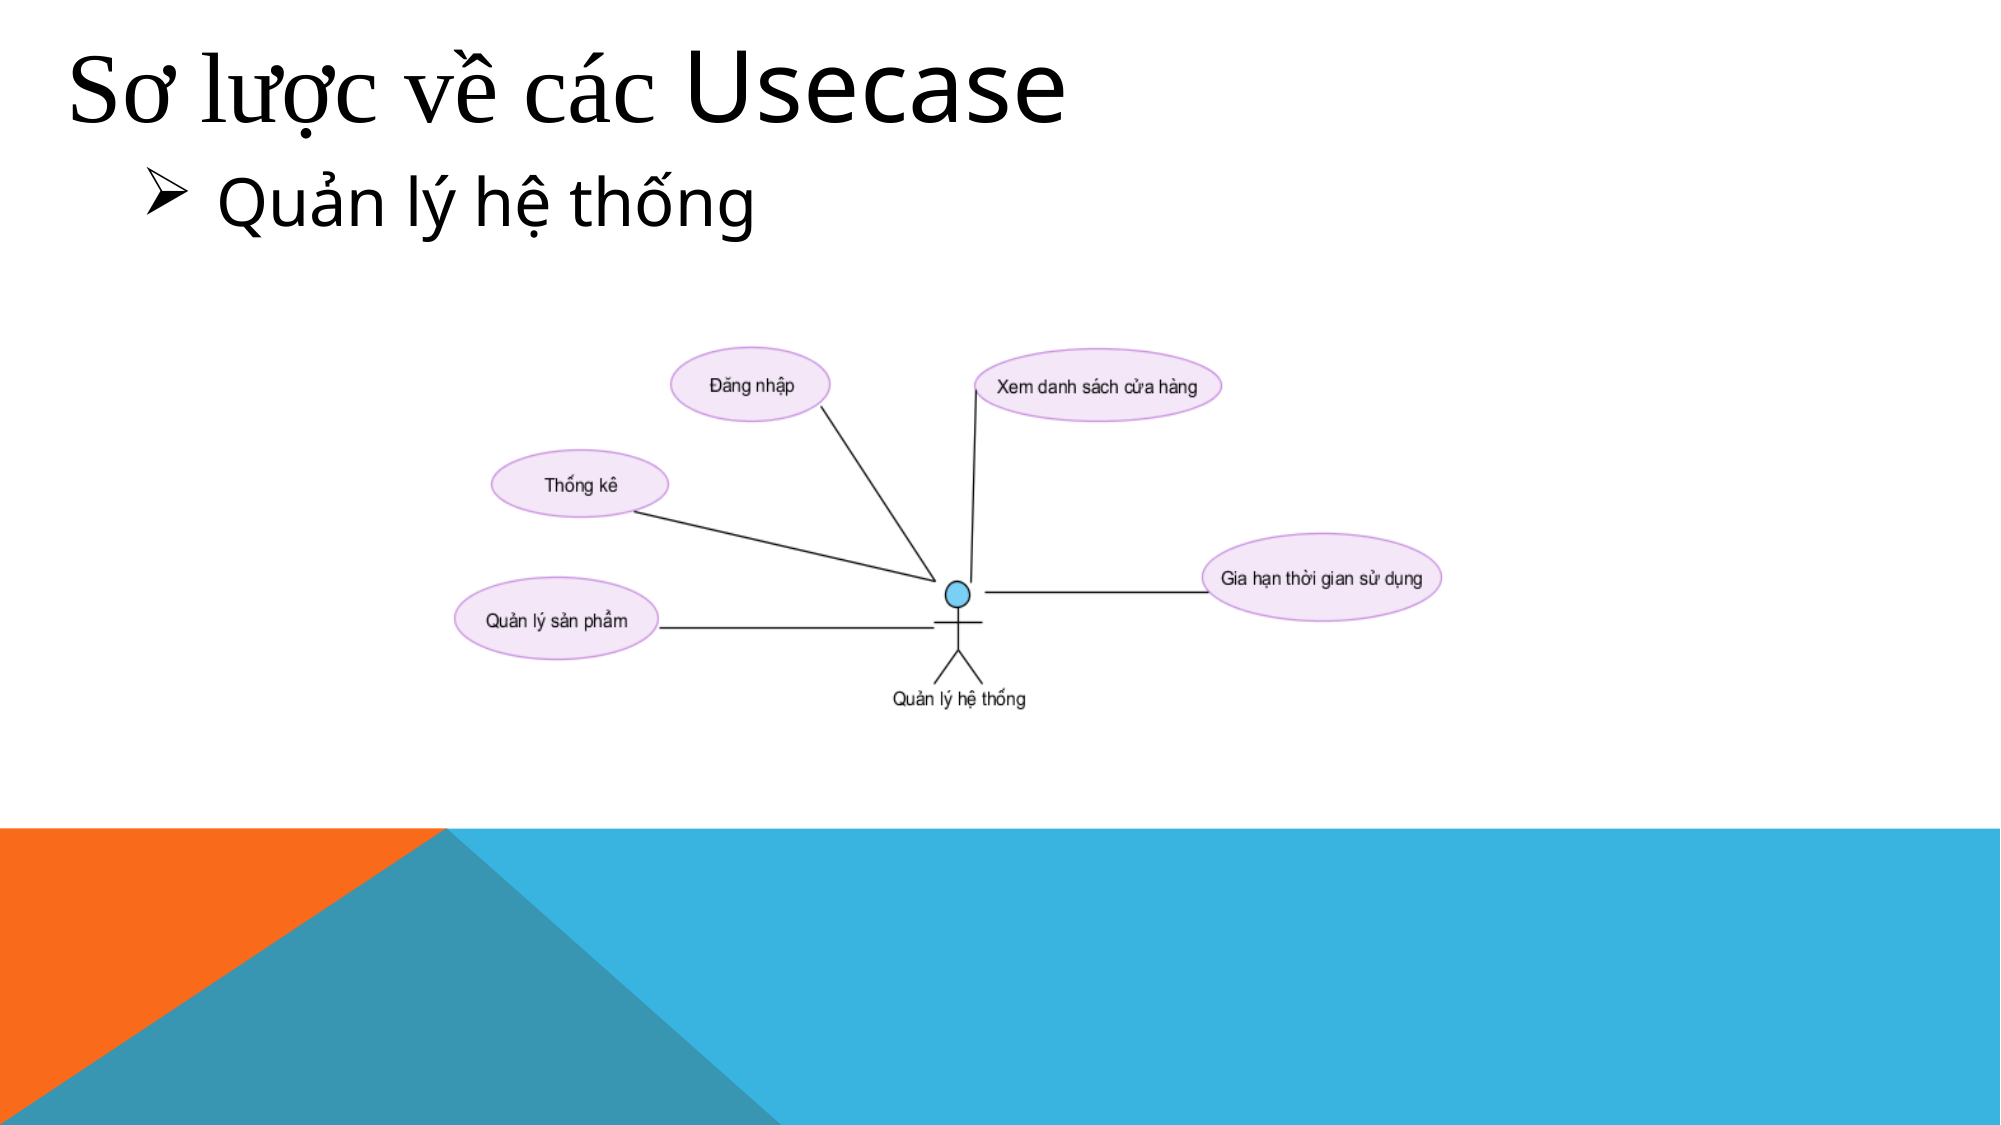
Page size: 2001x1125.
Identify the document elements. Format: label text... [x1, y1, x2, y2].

text_box Quản lý hệ thống [126, 151, 774, 247]
text_box Sơ lược về các Usecase [52, 15, 1110, 151]
picture [335, 247, 1488, 768]
